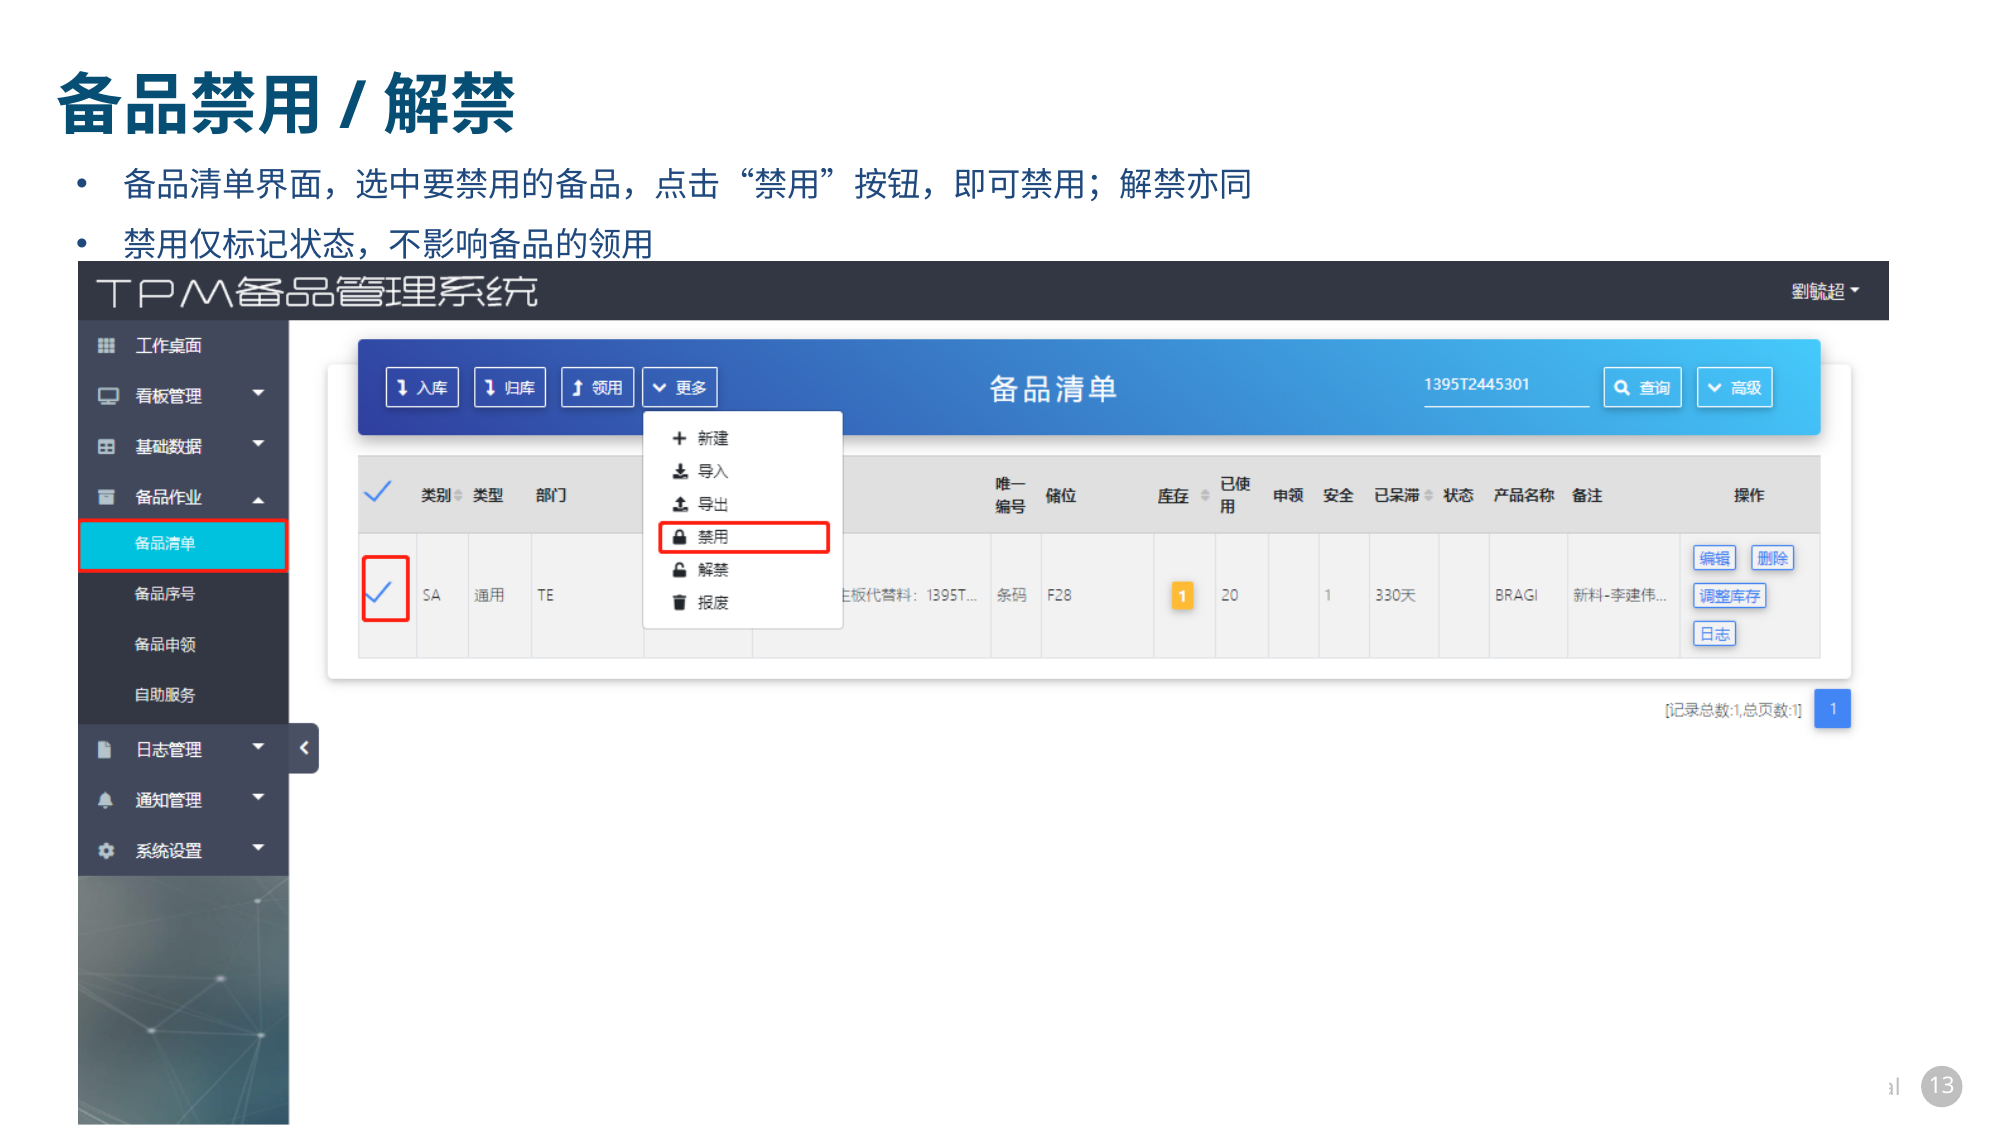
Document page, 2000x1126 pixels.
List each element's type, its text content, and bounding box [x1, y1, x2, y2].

text_box 备品清单界面，选中要禁用的备品，点击“禁用”按钮，即可禁用；解禁亦同 禁用仅标记状态，不影响备品的领用 [61, 135, 1851, 490]
text_box 备品禁用/解禁 [42, 54, 532, 150]
picture [78, 261, 1889, 1126]
